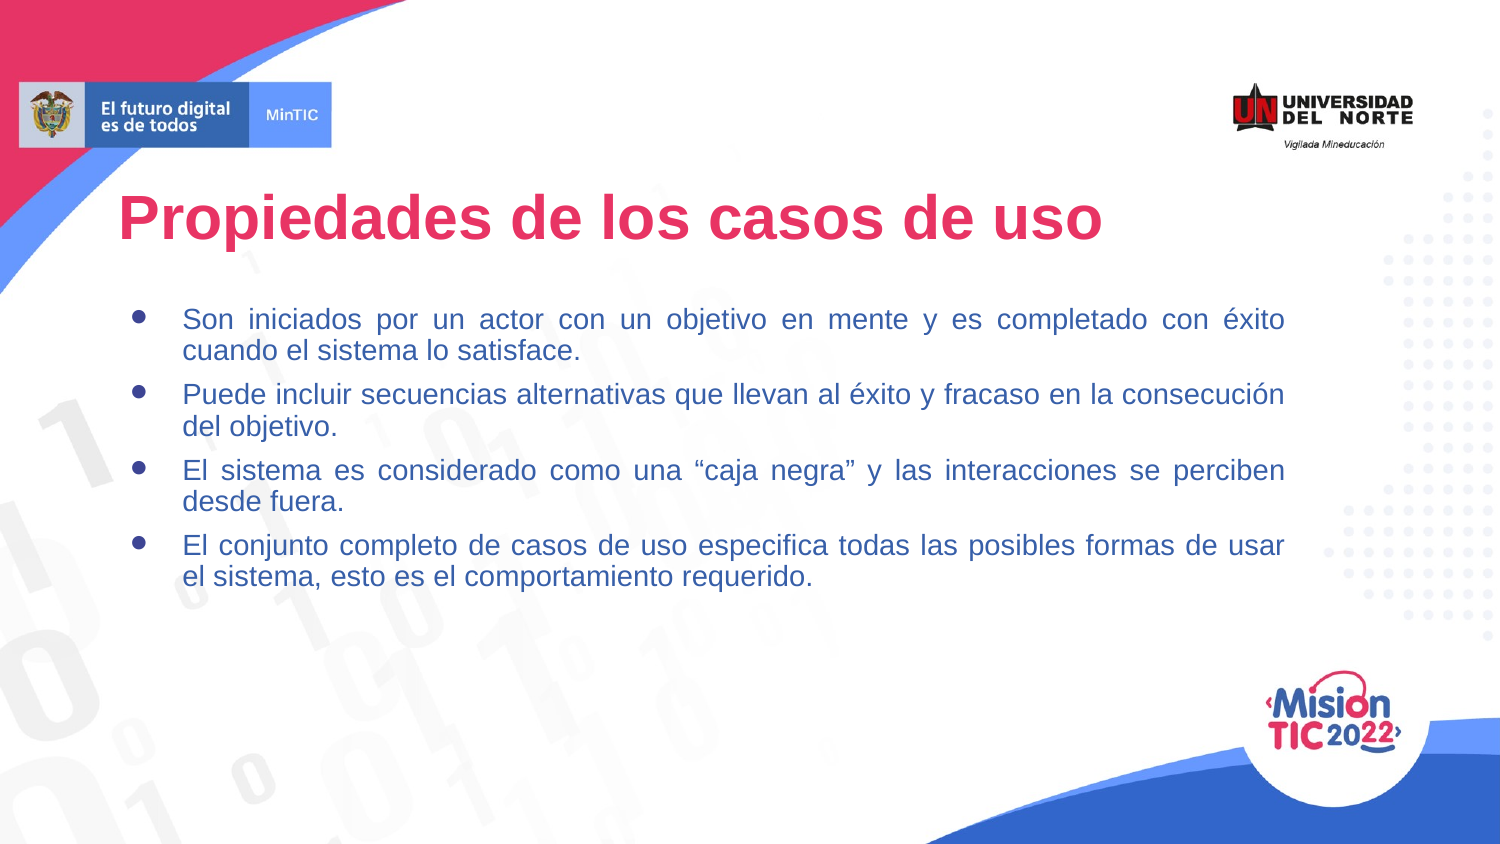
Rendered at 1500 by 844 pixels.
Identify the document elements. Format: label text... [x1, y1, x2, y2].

text_box Propiedades de los casos de uso [107, 117, 1333, 258]
picture [0, 0, 1500, 844]
text_box Son iniciados por un actor con un objetivo en mente y es completado con éxito cuando el sistema lo satisface. Puede incluir secuencias alternativas que llevan al éxito y fracaso en la consecución del objetivo. El sistema es considerado como una “caja negra” y las interacciones se perciben desde fuera. El conjunto completo de casos de uso especifica todas las posibles formas de usar el sistema, esto es el comportamiento requerido. [107, 298, 1287, 682]
